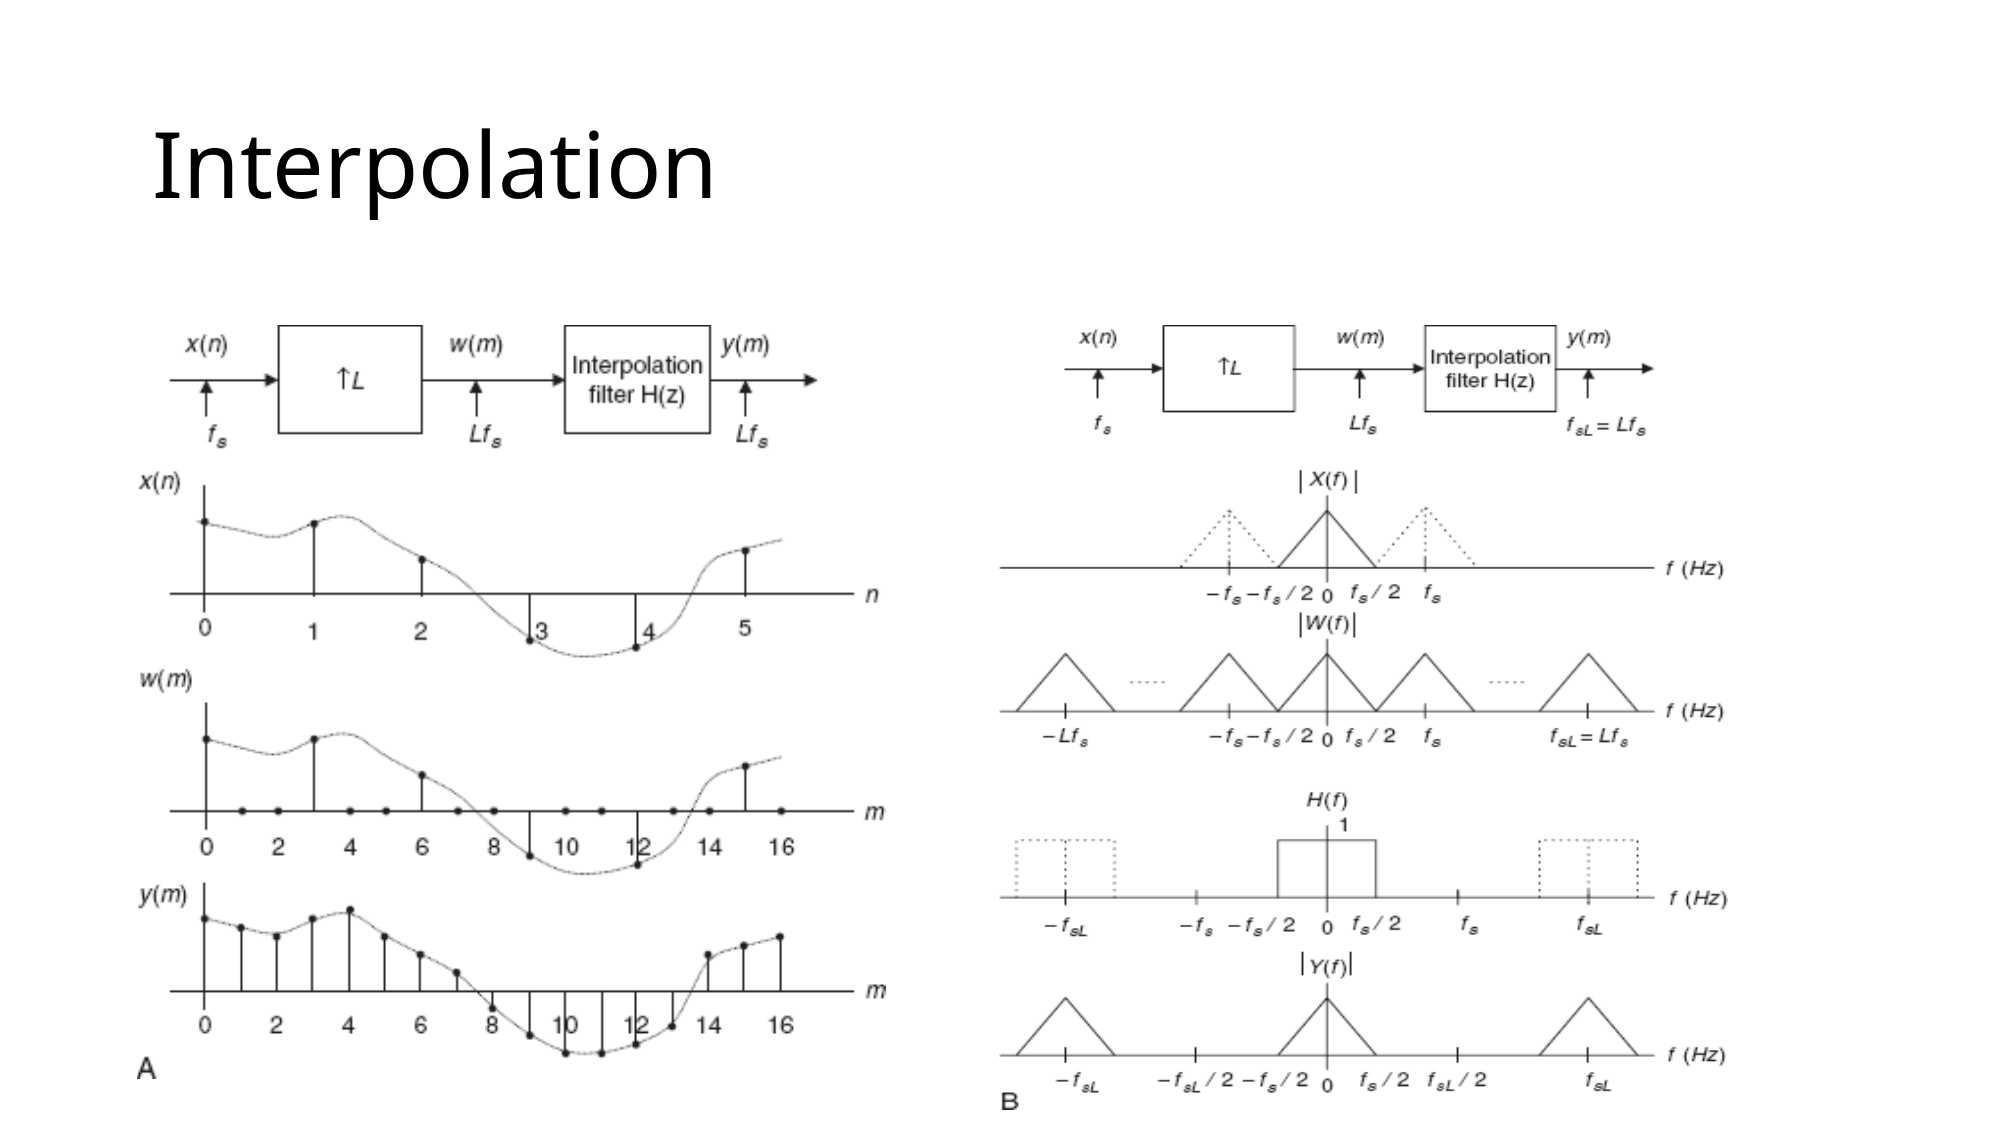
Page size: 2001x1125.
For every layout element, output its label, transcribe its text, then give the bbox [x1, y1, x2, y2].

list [137, 325, 886, 1079]
picture [999, 325, 1728, 1110]
title Interpolation [137, 59, 1863, 278]
